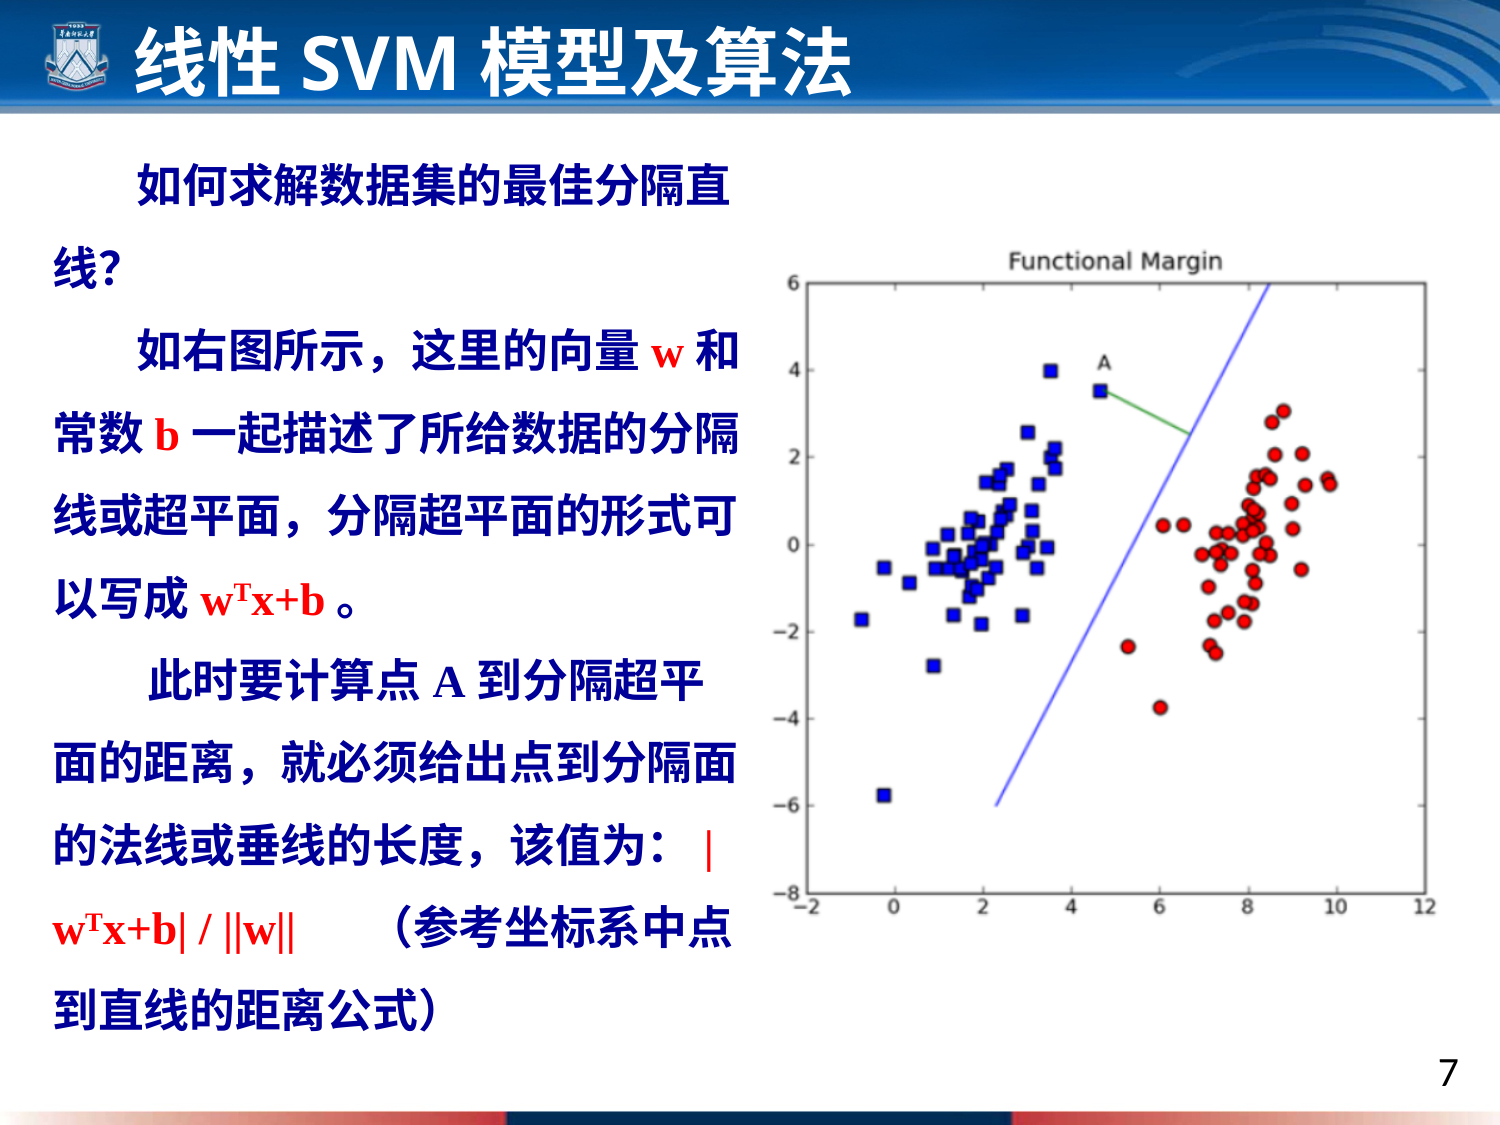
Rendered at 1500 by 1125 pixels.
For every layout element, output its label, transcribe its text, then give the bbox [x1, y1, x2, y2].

text_box 线性SVM模型及算法 [117, 0, 1095, 155]
picture [0, 0, 1500, 1125]
text_box 如何求解数据集的最佳分隔直线？ 如右图所示，这里的向量w和常数b一起描述了所给数据的分隔线或超平面，分隔超平面的形式可以写成wTx+b。 此时要计算点A到分隔超平面的距离，就必须给出点到分隔面的法线或垂线的长度，该值为：|wTx+b| / ||w|| （参考坐标系中点到直线的距离公式） [37, 122, 756, 1044]
